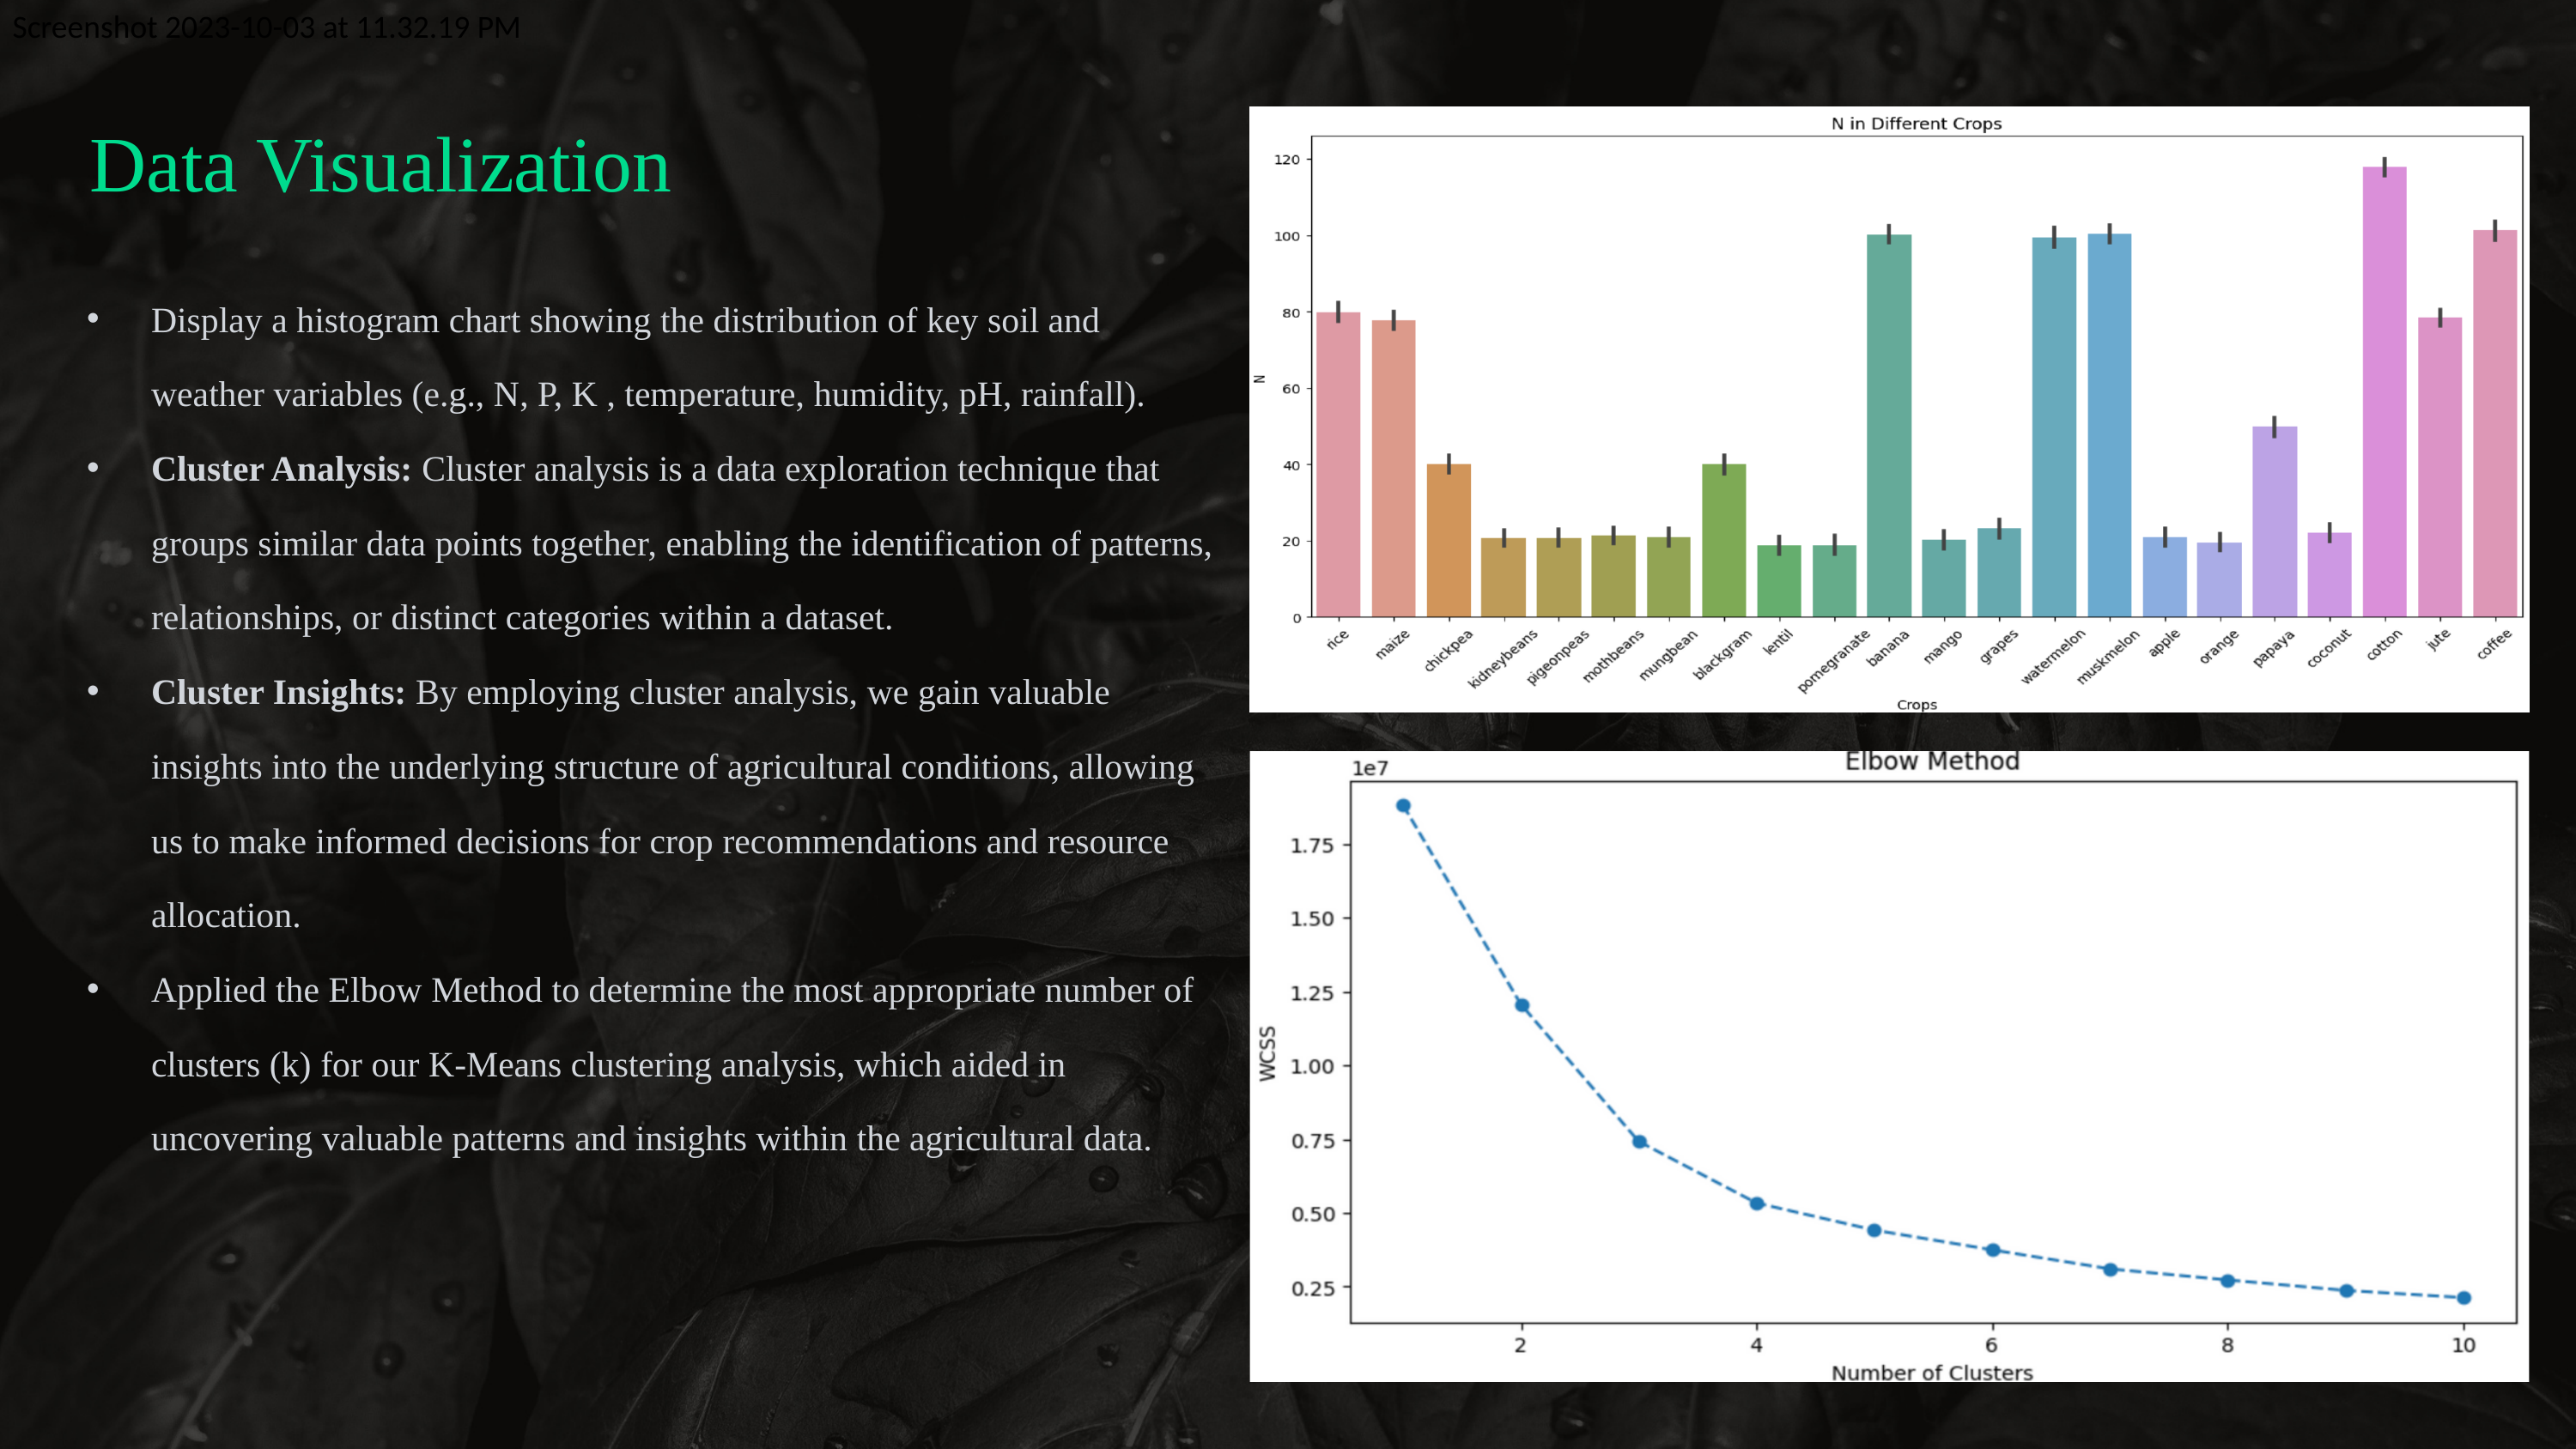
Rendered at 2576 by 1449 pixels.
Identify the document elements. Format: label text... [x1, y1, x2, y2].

picture [1249, 106, 2530, 712]
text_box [89, 113, 1245, 297]
text_box [1249, 751, 2530, 1383]
text_box Display a histogram chart showing the distribution of key soil and weather variables (e.g., N, P, K , temperature, humidity, pH, rainfall). Cluster Analysis: Cluster analysis is a data exploration technique that groups similar data points together, enabling the identification of patterns, relationships, or distinct categories within a dataset. Cluster Insights: By employing cluster analysis, we gain valuable insights into the underlying structure of agricultural conditions, allowing us to make informed decisions for crop recommendations and resource allocation. Applied the Elbow Method to determine the most appropriate number of clusters (k) for our K-Means clustering analysis, which aided in uncovering valuable patterns and insights within the agricultural data. [38, 264, 1219, 1159]
text_box Screenshot 2023-10-03 at 11.32.19 PM [0, 0, 2576, 1449]
